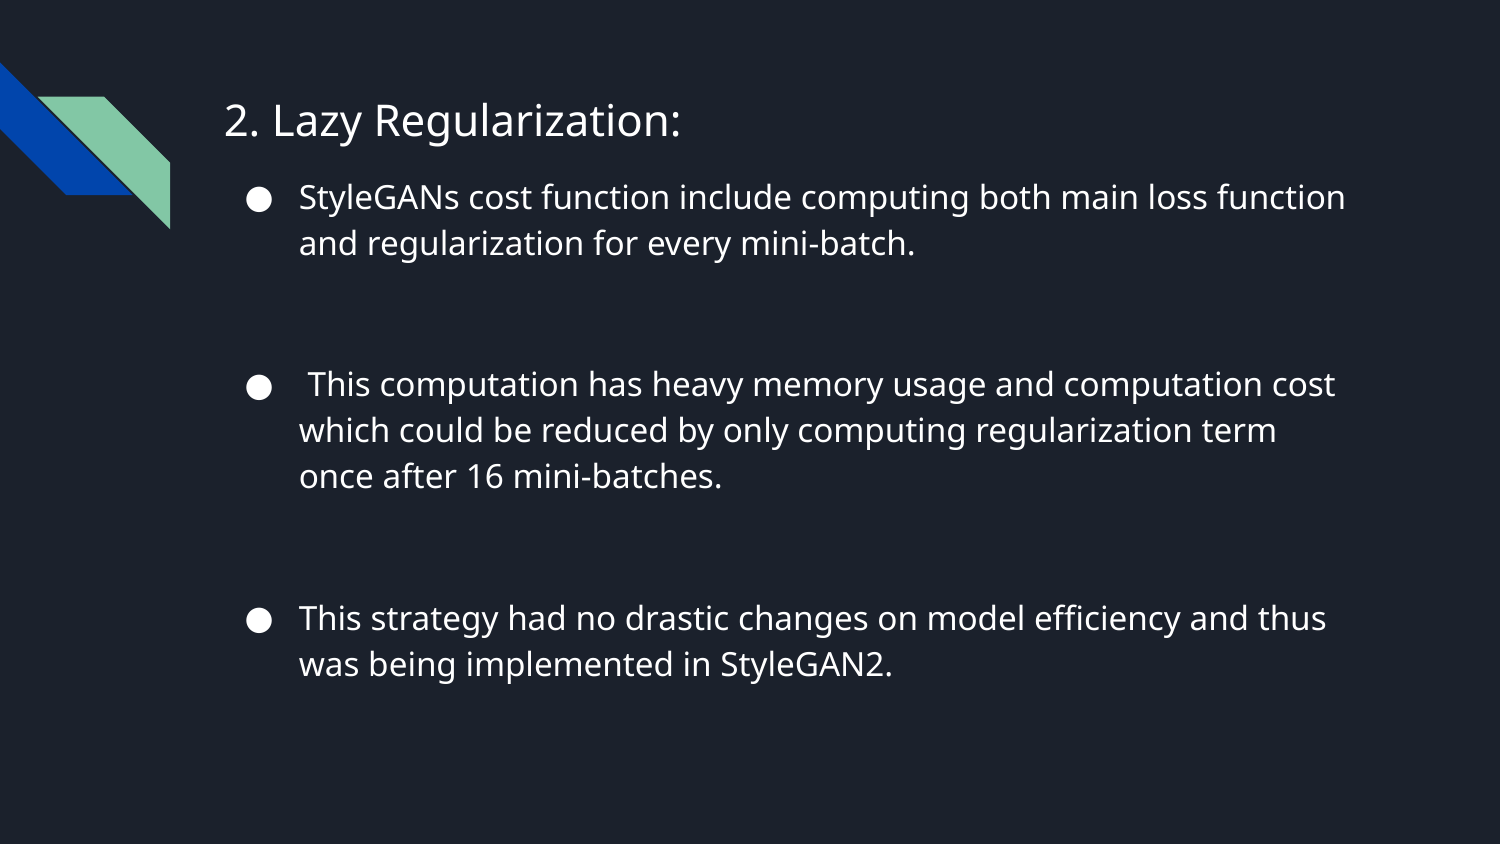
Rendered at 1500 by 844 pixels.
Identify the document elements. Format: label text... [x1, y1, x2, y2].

list 2. Lazy Regularization: StyleGANs cost function include computing both main loss function and regularization for every mini-batch. This computation has heavy memory usage and computation cost which could be reduced by only computing regularization term once after 16 mini-batches. This strategy had no drastic changes on model efficiency and thus was being implemented in StyleGAN2. [208, 69, 1364, 792]
